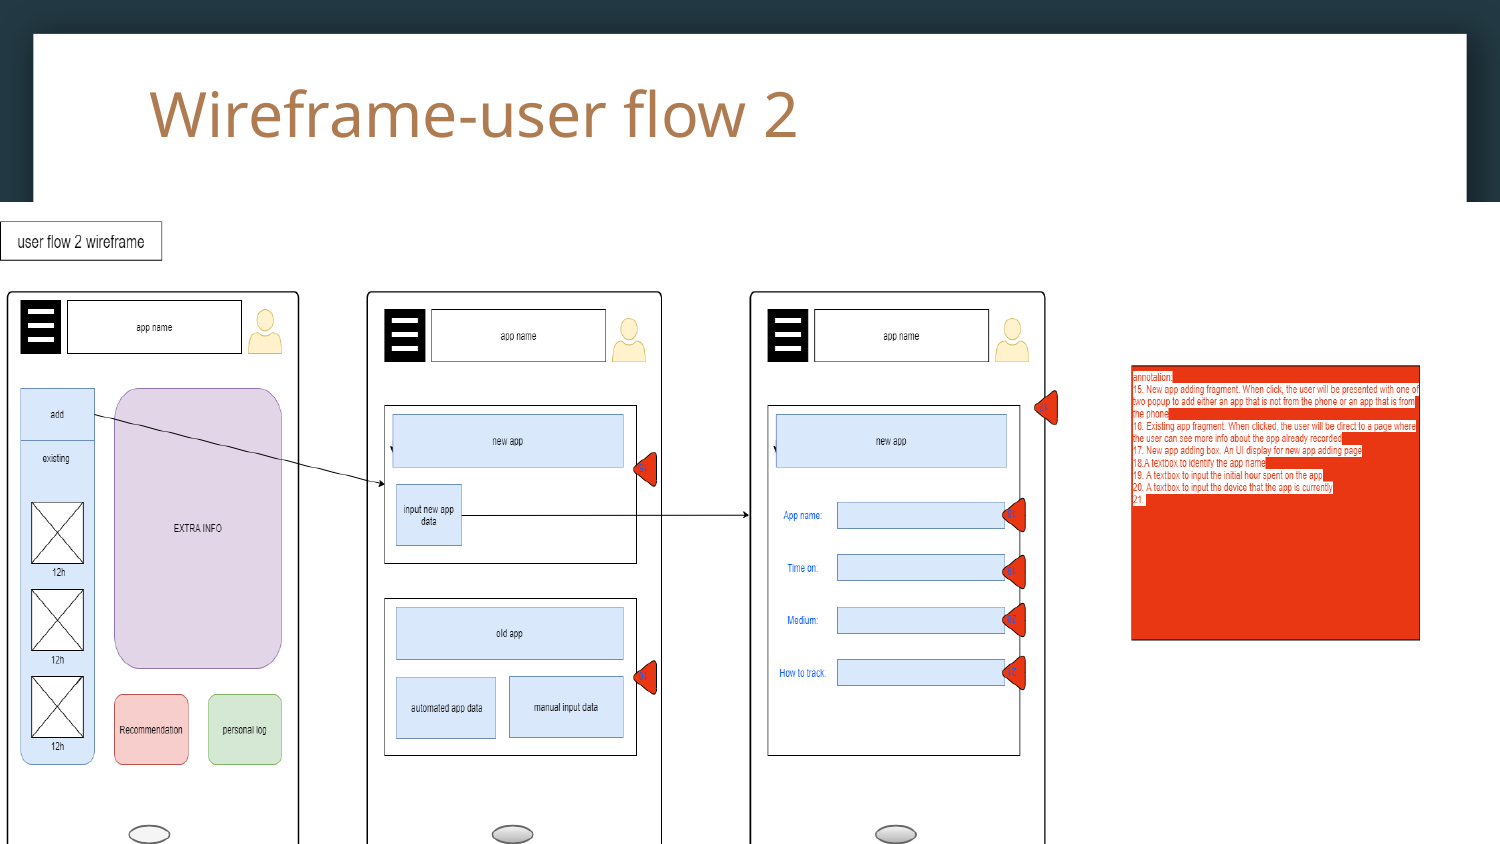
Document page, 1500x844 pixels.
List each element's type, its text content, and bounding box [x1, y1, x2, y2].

title Wireframe-user flow 2 [134, 59, 1366, 201]
picture [0, 202, 1500, 844]
